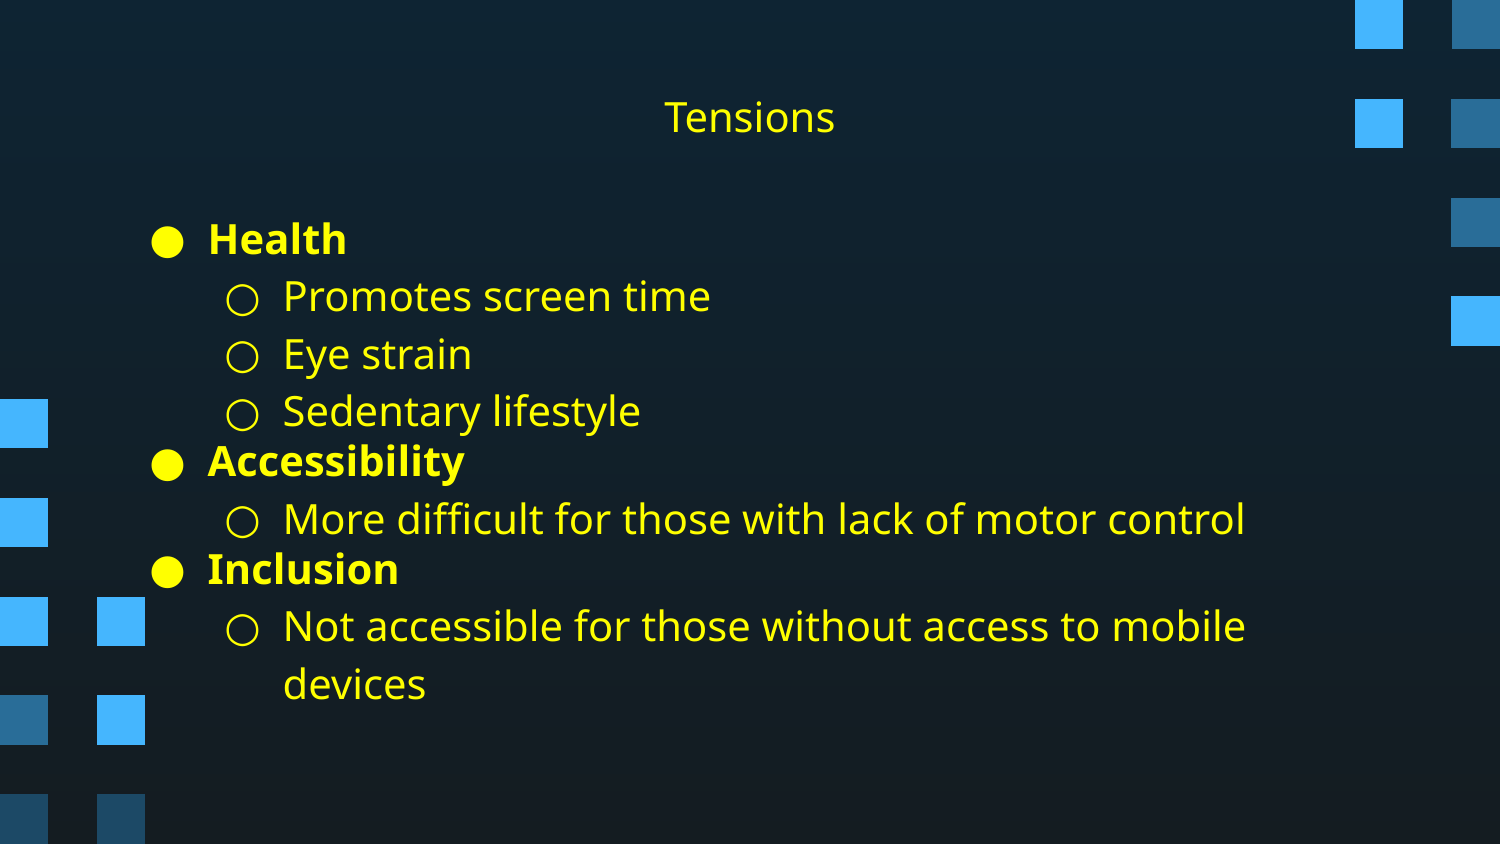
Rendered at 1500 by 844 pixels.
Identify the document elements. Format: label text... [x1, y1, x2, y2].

list Health Promotes screen time Eye strain Sedentary lifestyle Accessibility More difficult for those with lack of motor control Inclusion Not accessible for those without access to mobile devices [117, 197, 1383, 756]
title Tensions [117, 88, 1383, 144]
